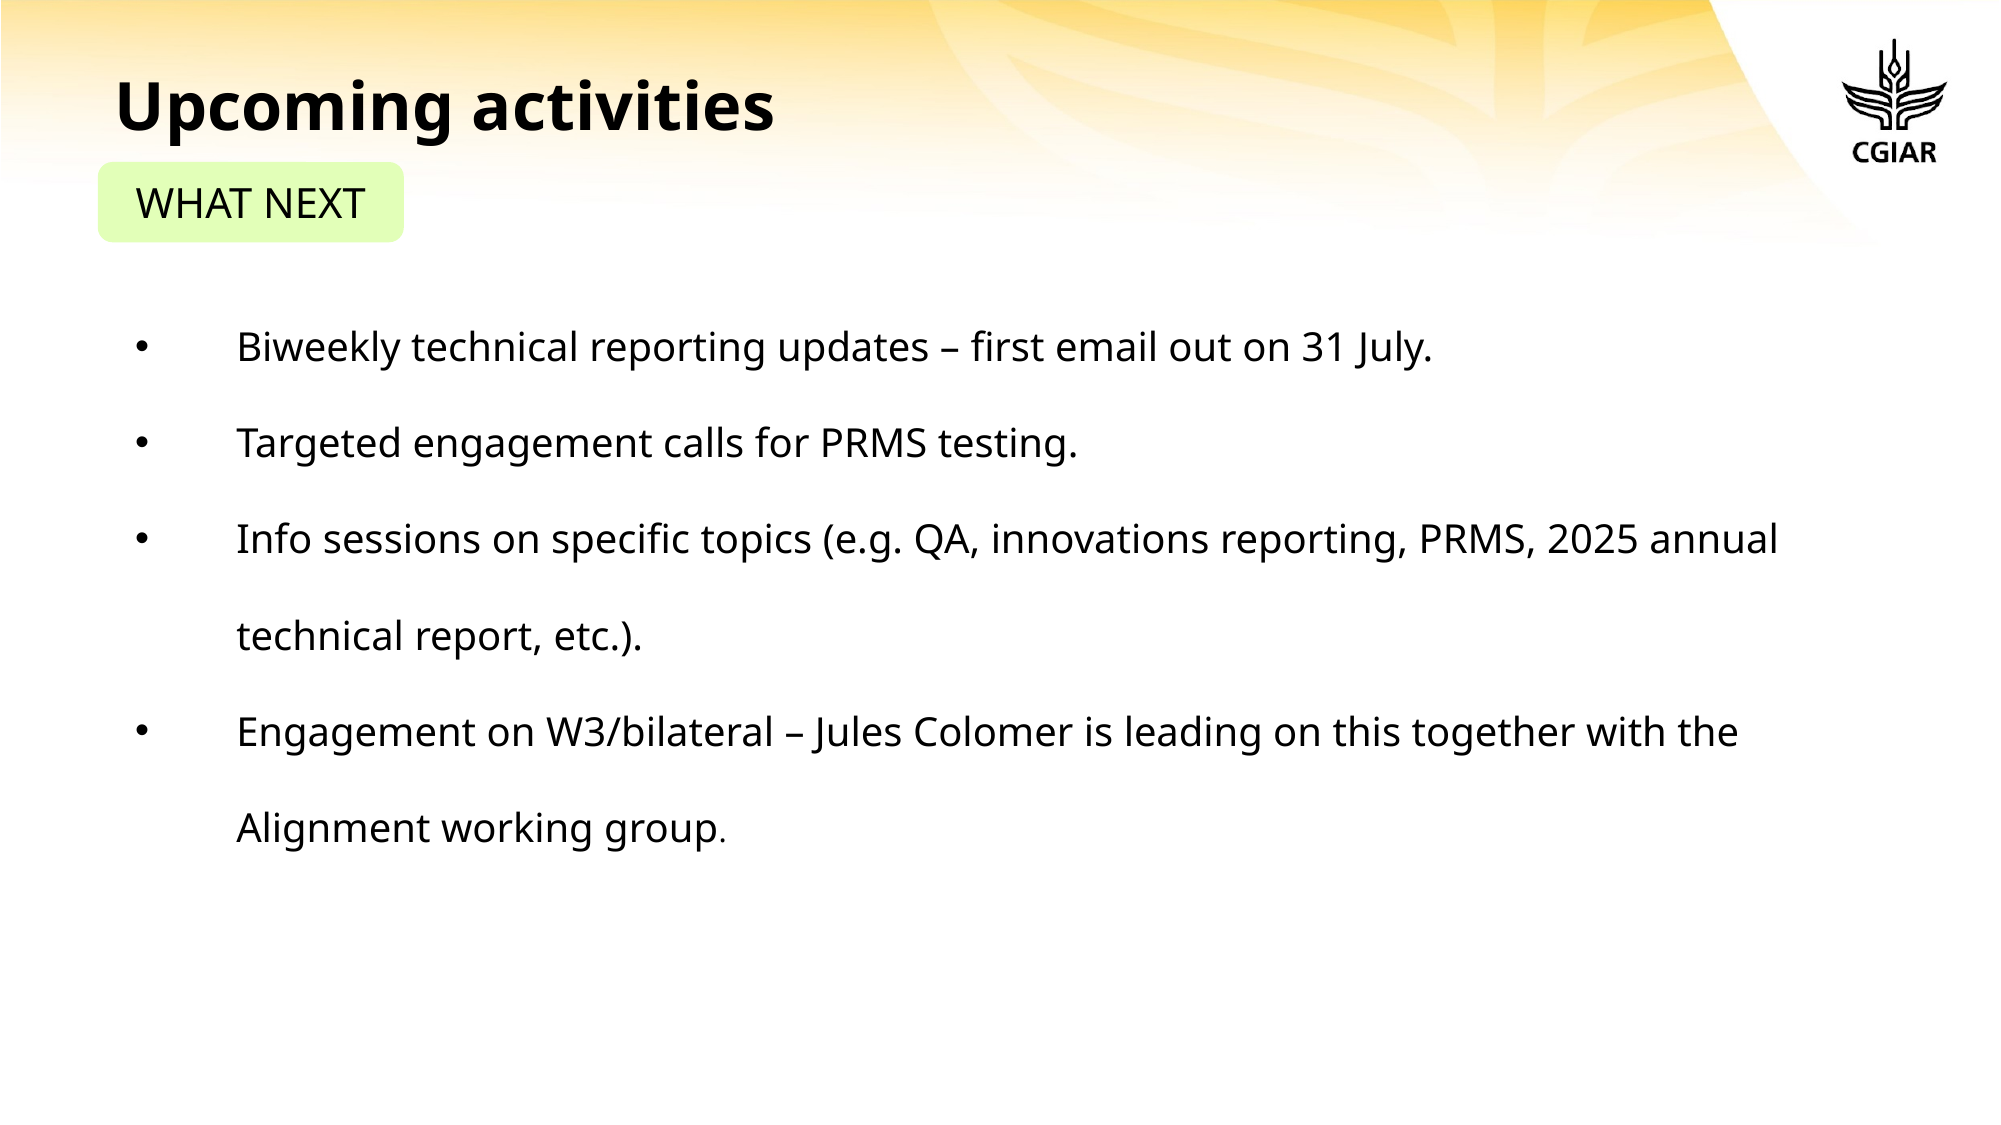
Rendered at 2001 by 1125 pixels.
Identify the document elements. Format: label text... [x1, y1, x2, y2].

picture [1, 0, 1999, 1125]
text_box Biweekly technical reporting updates – first email out on 31 July. Targeted engagement calls for PRMS testing. Info sessions on specific topics (e.g. QA, innovations reporting, PRMS, 2025 annual technical report, etc.). Engagement on W3/bilateral – Jules Colomer is leading on this together with the Alignment working group. [120, 266, 1919, 859]
text_box WHAT NEXT [97, 161, 404, 243]
title Upcoming activities [99, 24, 1583, 153]
